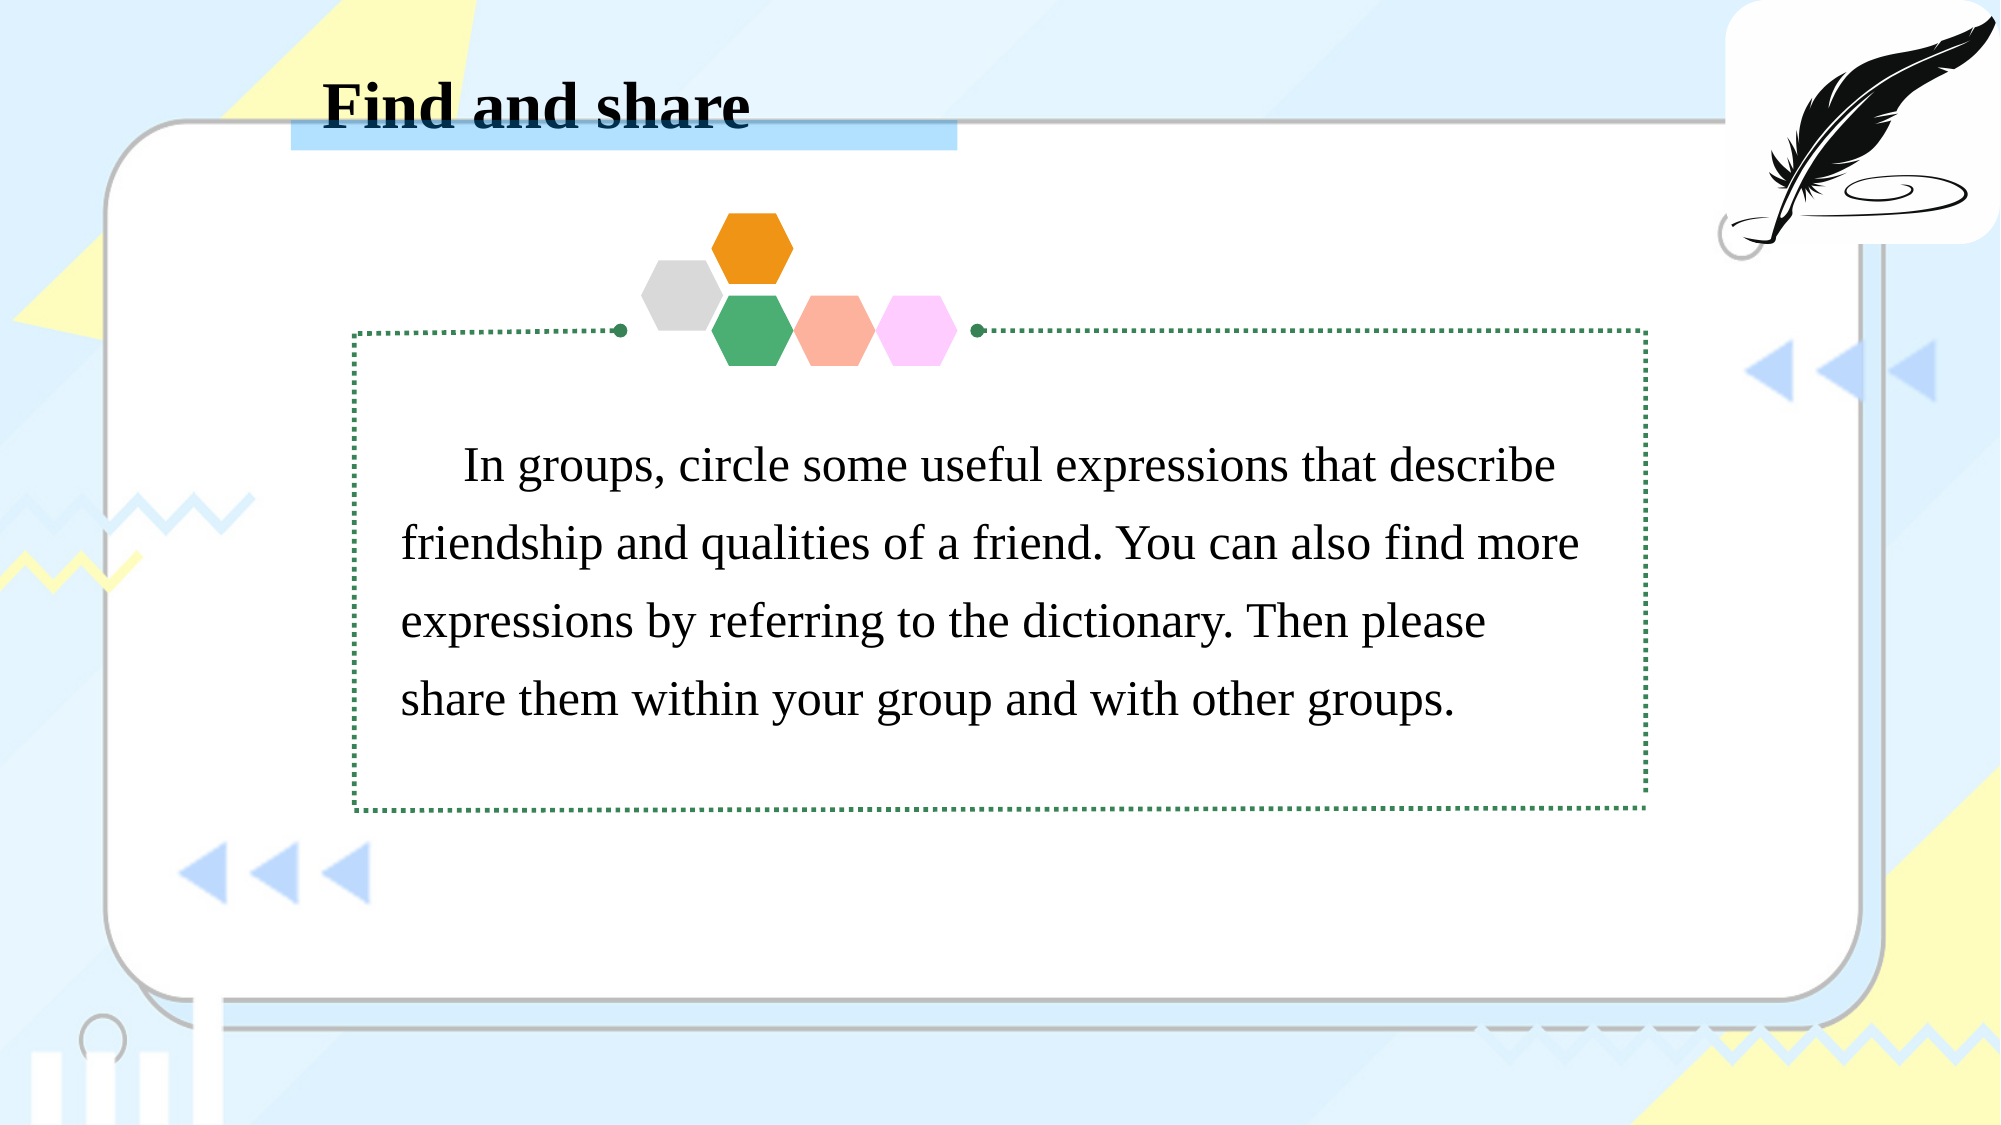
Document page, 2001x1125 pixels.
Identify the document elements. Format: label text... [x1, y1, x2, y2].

text_box [289, 118, 960, 152]
picture [1725, 0, 2000, 245]
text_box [354, 330, 1646, 811]
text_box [640, 213, 958, 366]
text_box Find and share [290, 54, 1672, 150]
